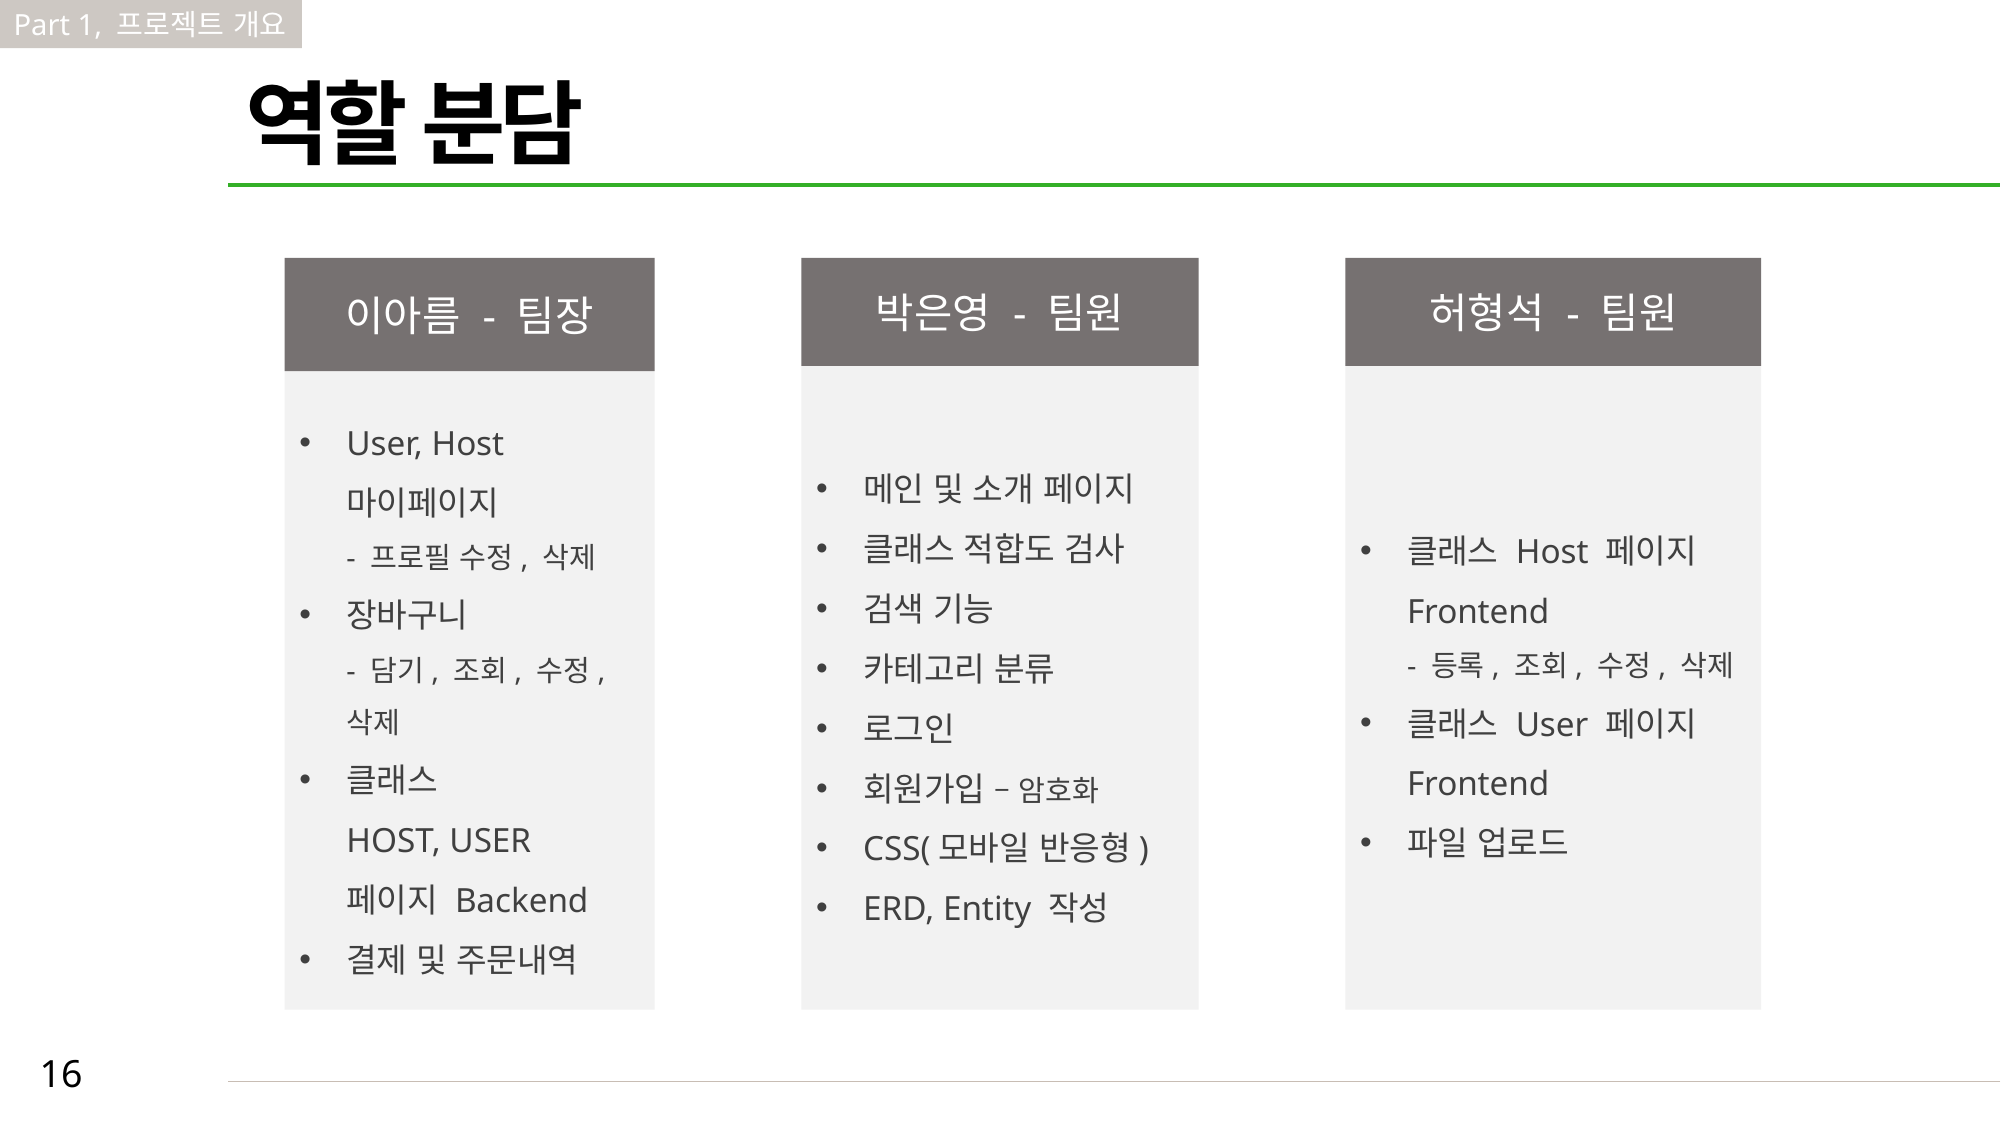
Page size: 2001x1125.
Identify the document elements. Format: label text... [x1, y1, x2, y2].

text_box Part 1, 프로젝트 개요 [0, 0, 302, 49]
text_box 역할 분담 [230, 58, 600, 184]
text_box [801, 257, 1199, 1010]
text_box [284, 257, 655, 1010]
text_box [1345, 257, 1762, 1010]
